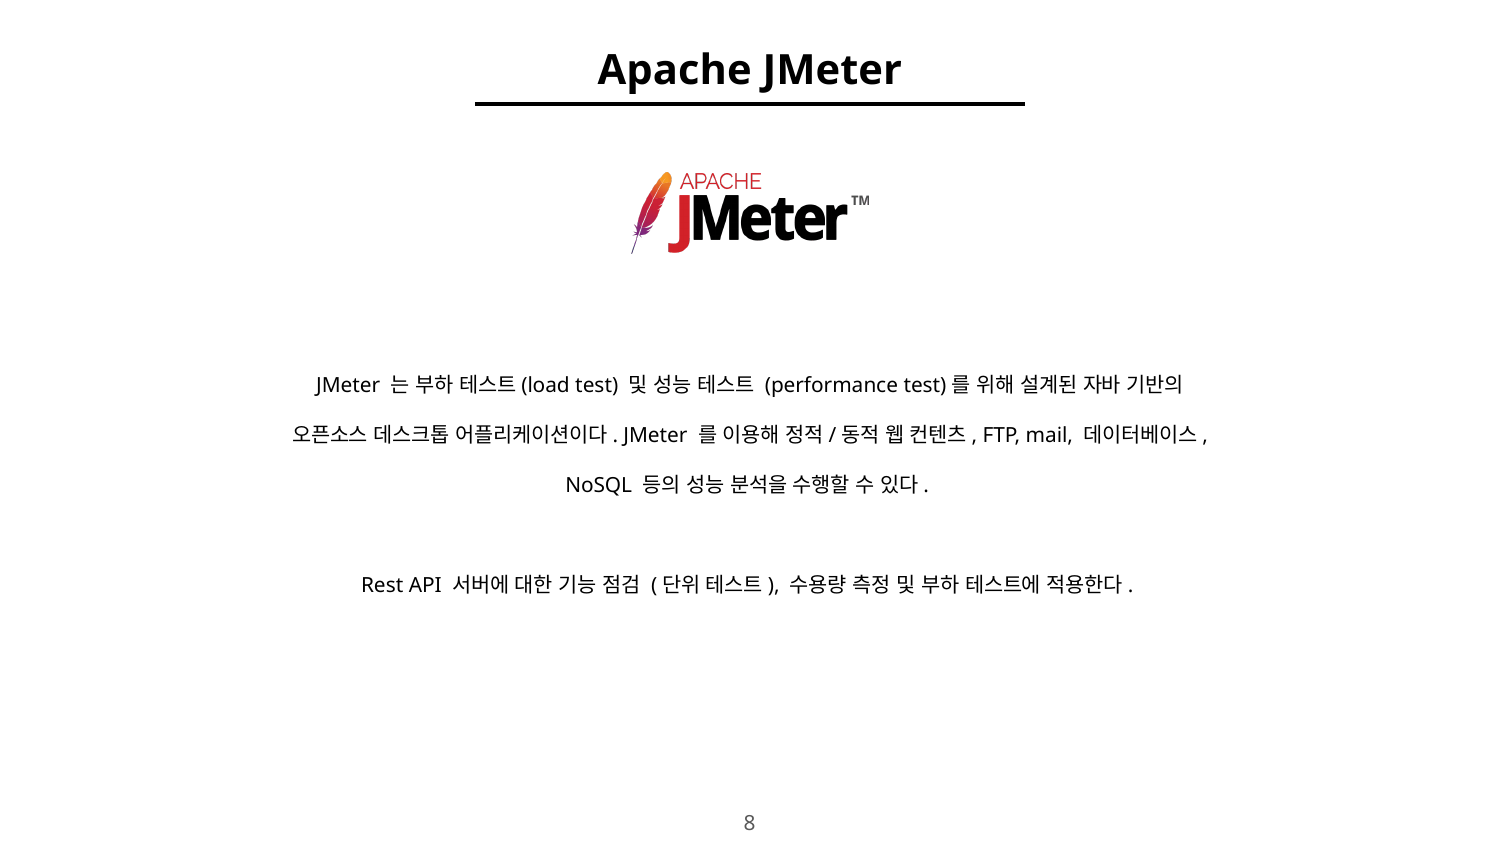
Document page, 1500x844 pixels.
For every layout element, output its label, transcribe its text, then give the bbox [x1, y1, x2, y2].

title Apache JMeter [367, 36, 1133, 100]
slide_number ‹#› [729, 804, 770, 833]
text_box JMeter 는 부하 테스트(load test) 및 성능 테스트 (performance test)를 위해 설계된 자바 기반의 오픈소스 데스크톱 어플리케이션이다. JMeter 를 이용해 정적/동적 웹 컨텐츠, FTP, mail, 데이터베이스, NoSQL 등의 성능 분석을 수행할 수 있다. Rest API 서버에 대한 기능 점검 (단위 테스트), 수용량 측정 및 부하 테스트에 적용한다. [272, 343, 1227, 600]
picture [630, 172, 870, 255]
